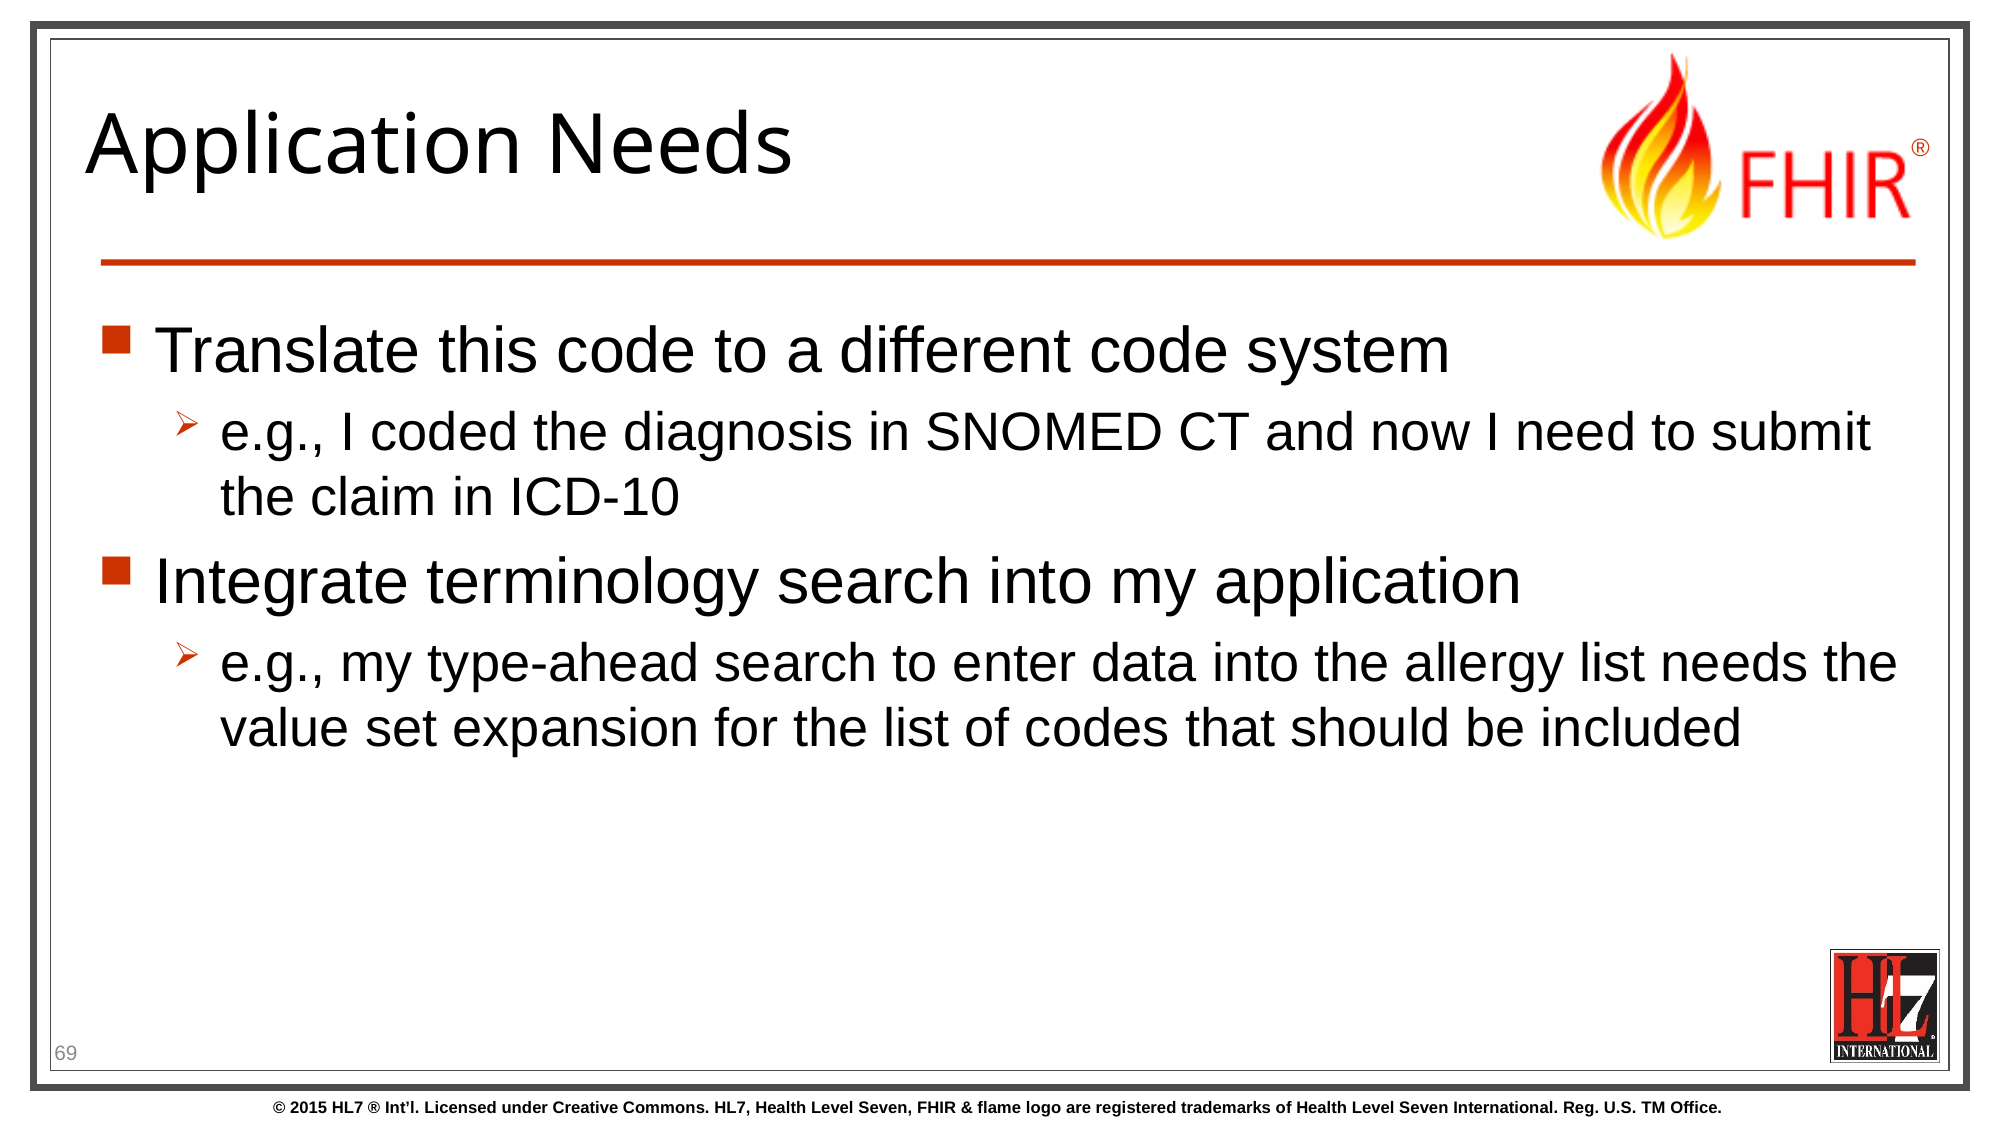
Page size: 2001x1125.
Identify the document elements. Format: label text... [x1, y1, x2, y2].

list Translate this code to a different code system e.g., I coded the diagnosis in SNOMED CT and now I need to submit the claim in ICD-10 Integrate terminology search into my application e.g., my type-ahead search to enter data into the allergy list needs the value set expansion for the list of codes that should be included [83, 299, 1917, 1059]
picture [1588, 42, 1923, 249]
title Application Needs [70, 54, 1595, 244]
picture [1830, 949, 1940, 1063]
slide_number 69 [39, 1034, 197, 1071]
